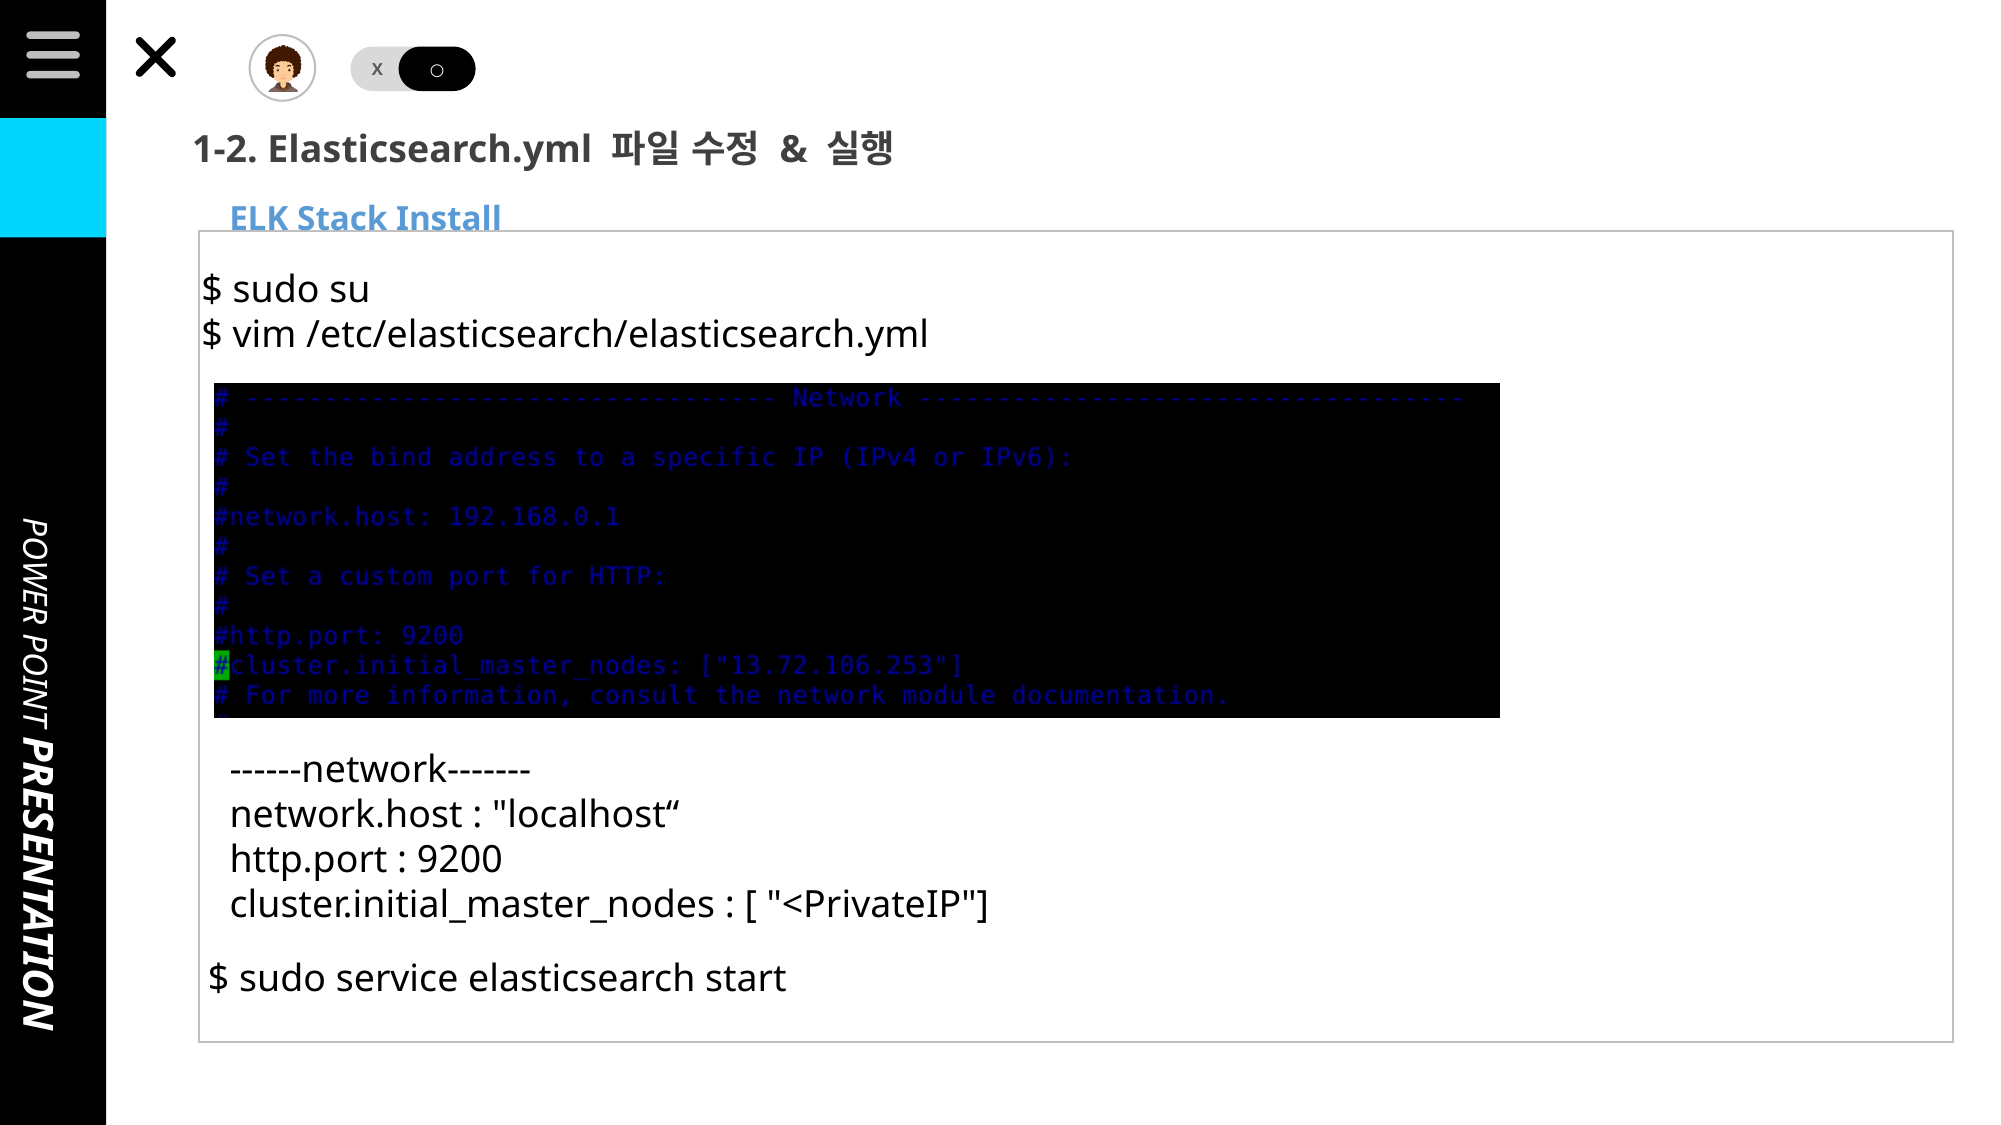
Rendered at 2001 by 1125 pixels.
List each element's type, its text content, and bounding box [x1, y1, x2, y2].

text_box [25, 30, 81, 40]
text_box ○ [397, 45, 477, 93]
text_box [25, 50, 81, 60]
text_box [0, 0, 107, 117]
text_box [0, 238, 107, 1125]
text_box X [349, 45, 420, 93]
text_box [25, 69, 81, 80]
text_box [0, 117, 107, 238]
text_box POWER POINT PRESENTATION [7, 436, 98, 1112]
picture [214, 383, 1500, 718]
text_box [249, 35, 316, 101]
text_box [129, 30, 183, 84]
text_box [177, 118, 1954, 1043]
